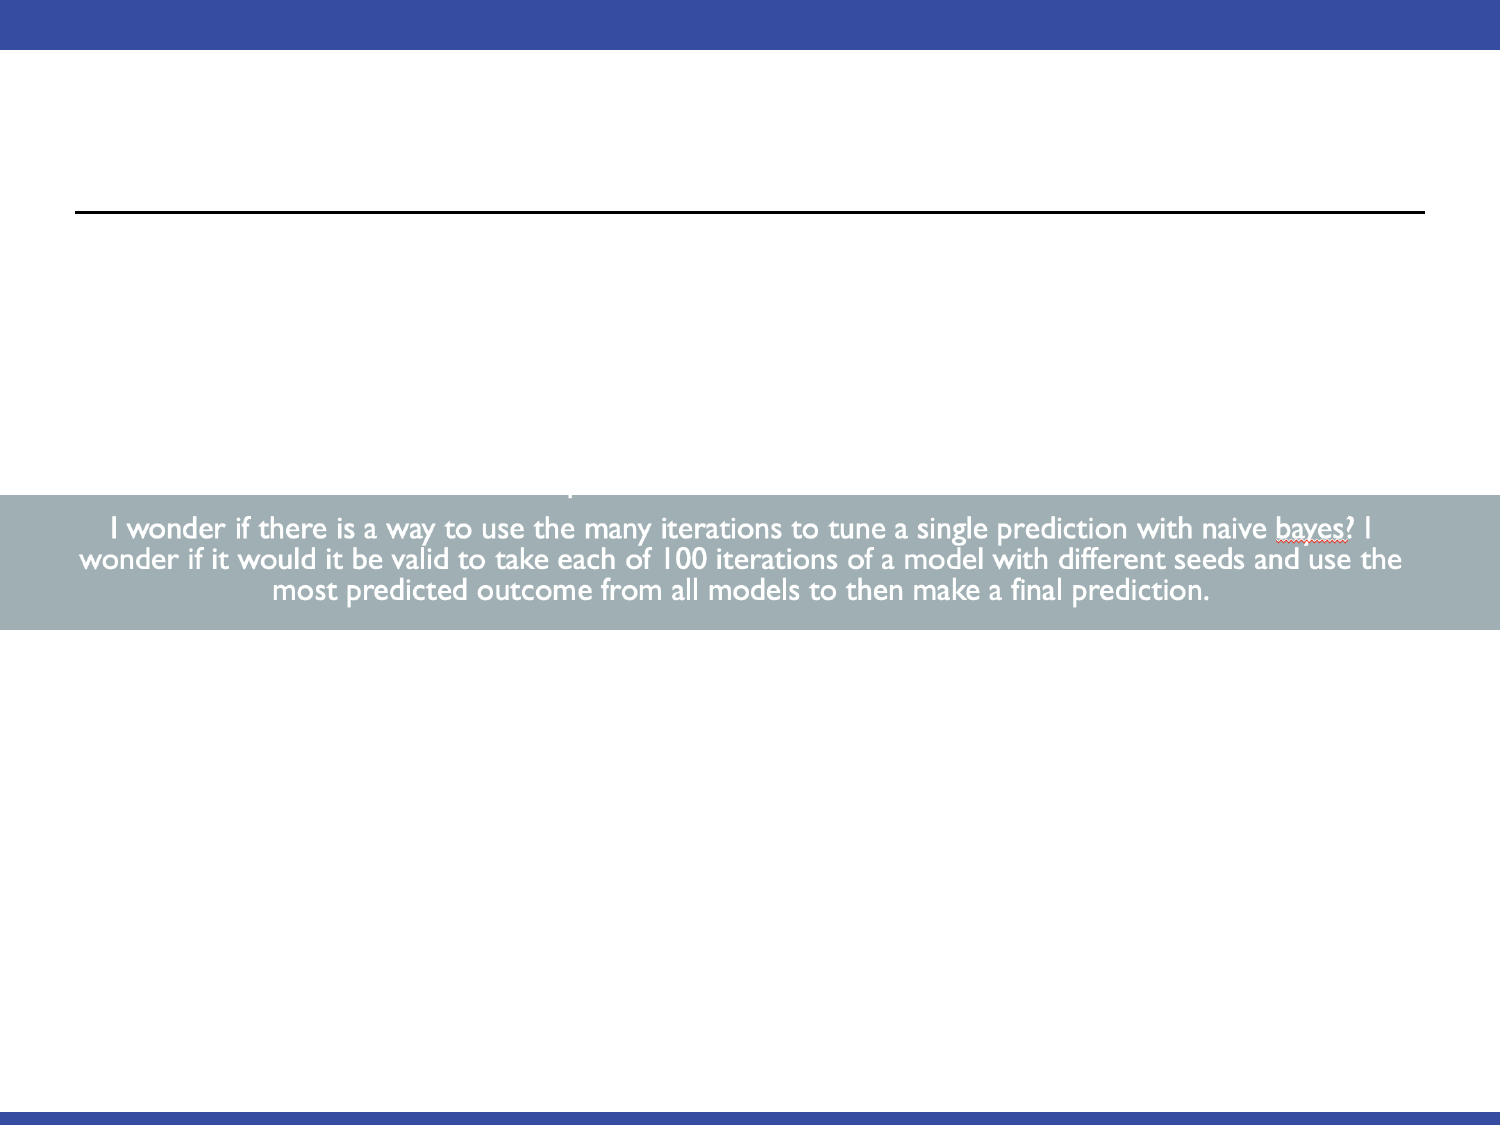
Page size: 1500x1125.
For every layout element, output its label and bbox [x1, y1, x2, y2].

picture [0, 494, 1500, 630]
